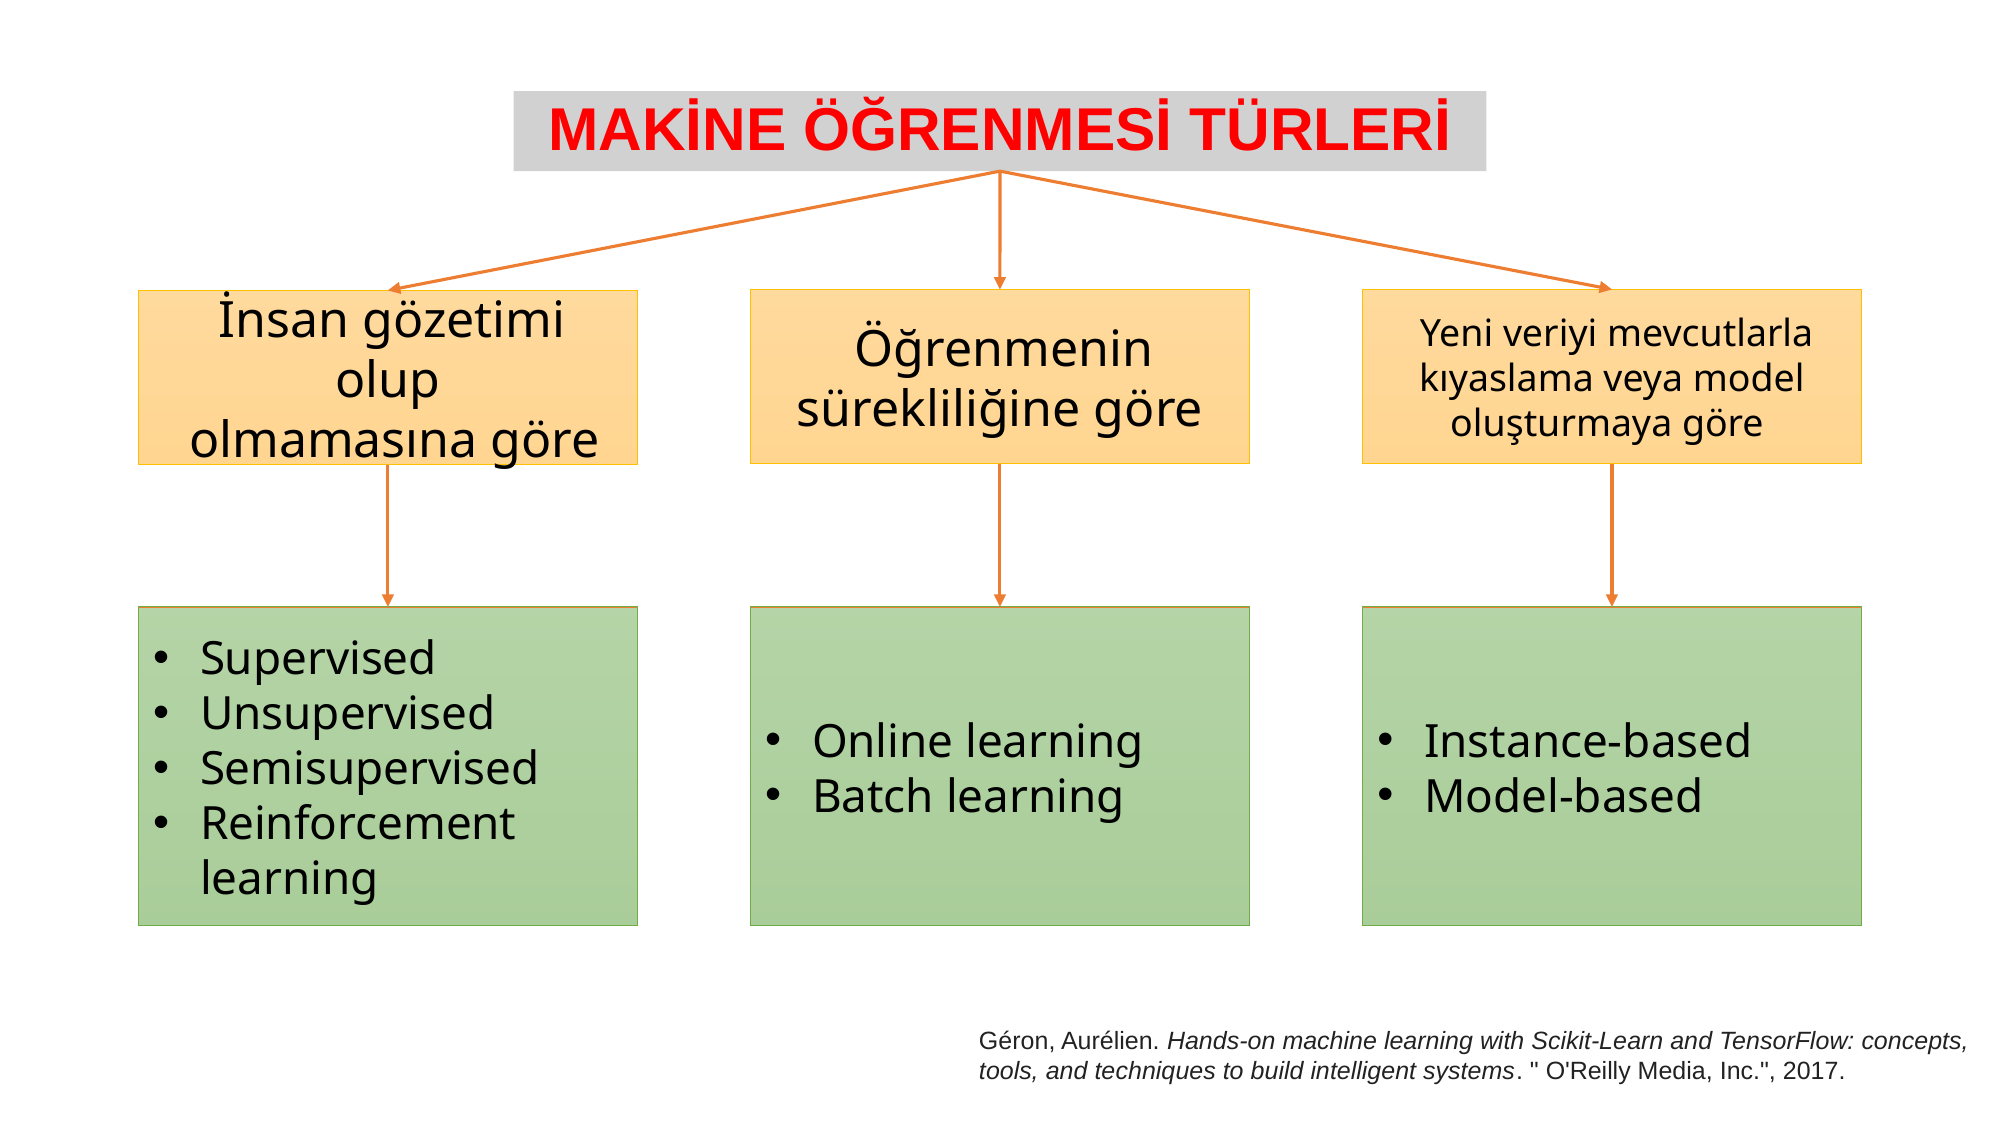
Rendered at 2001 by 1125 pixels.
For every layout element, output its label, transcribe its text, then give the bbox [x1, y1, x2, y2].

text_box Supervised Unsupervised Semisupervised Reinforcement learning [138, 606, 638, 926]
text_box Géron, Aurélien. Hands-on machine learning with Scikit-Learn and TensorFlow: concepts, tools, and techniques to build intelligent systems. " O'Reilly Media, Inc.", 2017. [964, 1017, 2000, 1092]
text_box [387, 172, 1000, 291]
text_box MAKİNE ÖĞRENMESİ TÜRLERİ [513, 91, 1487, 172]
text_box Öğrenmenin sürekliliğine göre [750, 290, 1250, 464]
text_box Online learning Batch learning [750, 606, 1250, 926]
text_box Yeni veriyi mevcutlarla kıyaslama veya model oluşturmaya göre [1362, 289, 1862, 464]
text_box Instance-based Model-based [1362, 606, 1862, 926]
text_box İnsan gözetimi olup olmamasına göre [138, 290, 638, 465]
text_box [999, 172, 1612, 290]
